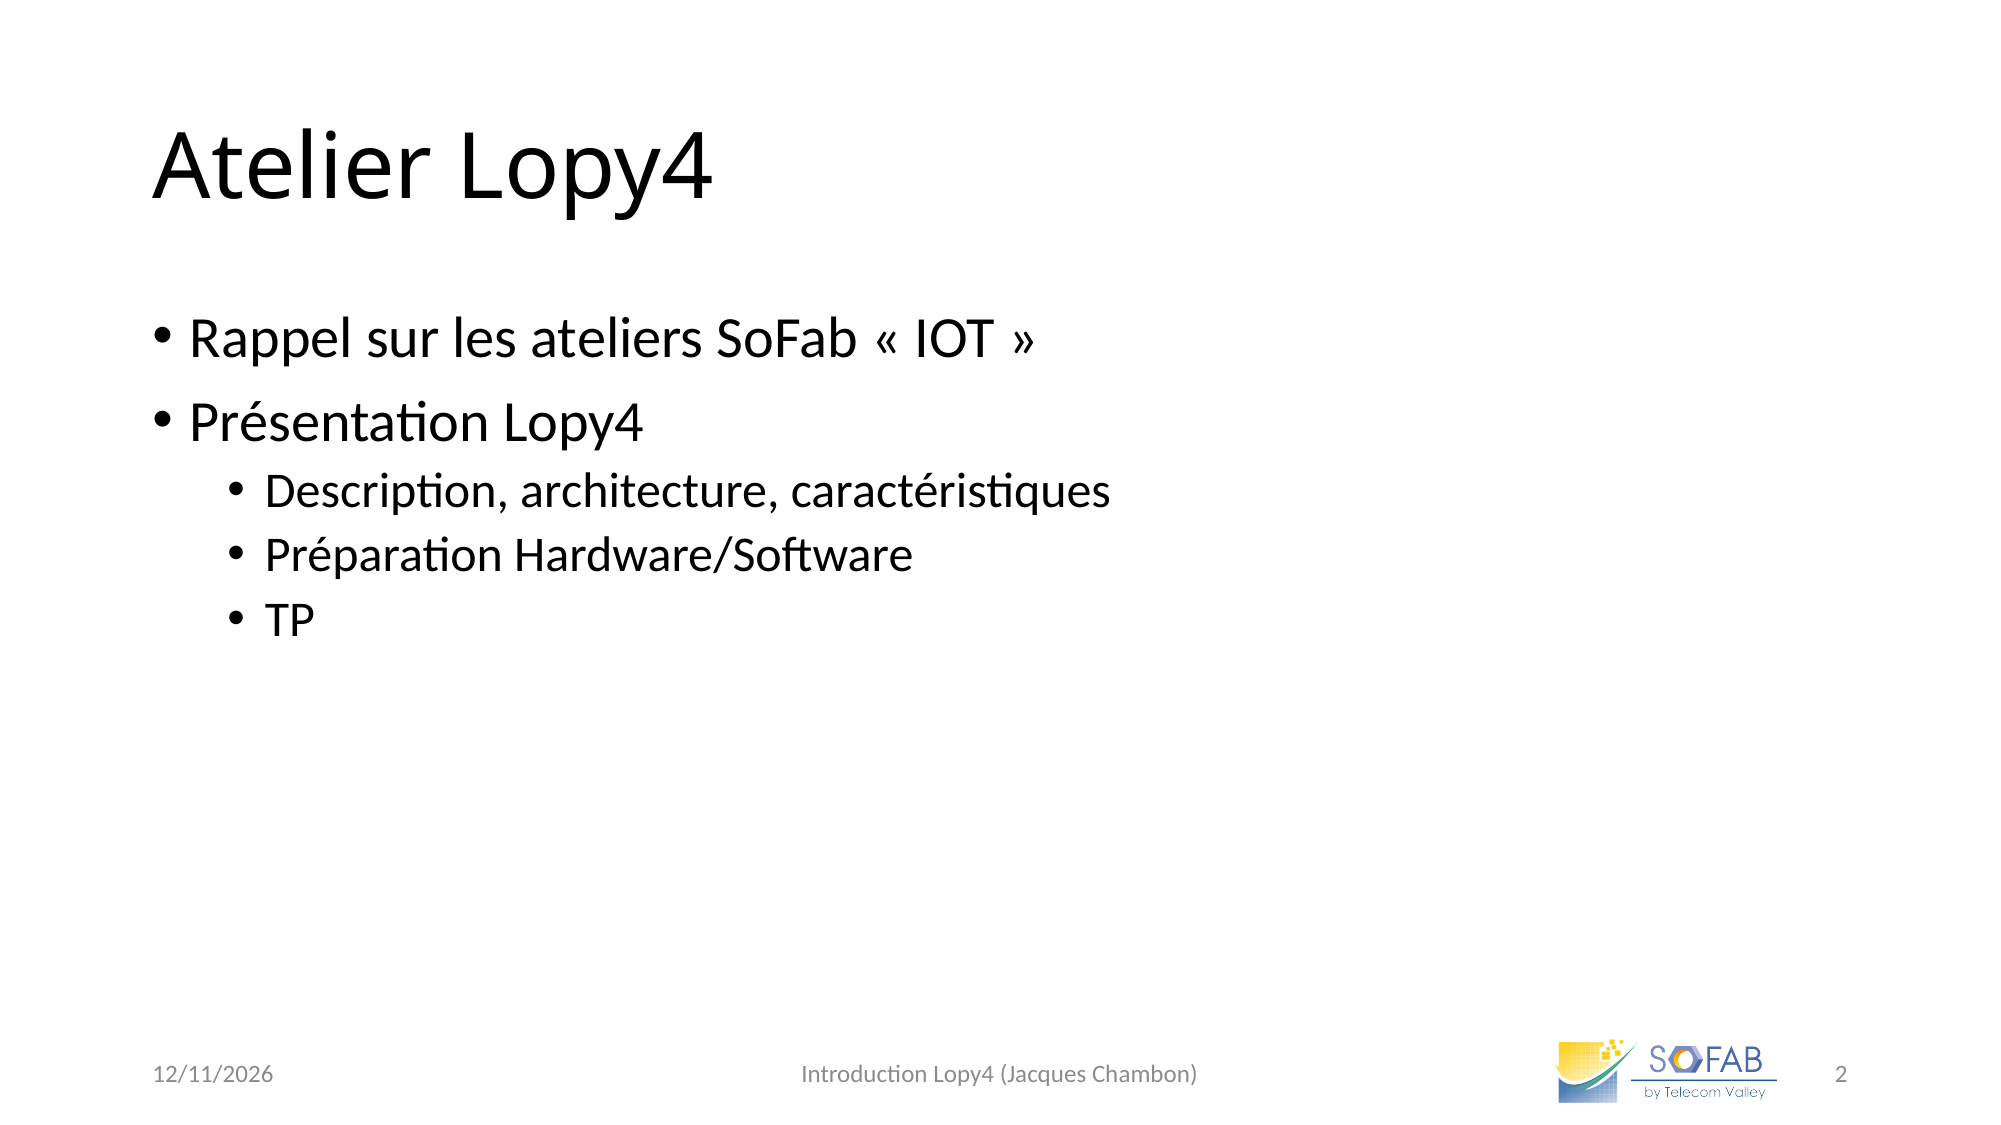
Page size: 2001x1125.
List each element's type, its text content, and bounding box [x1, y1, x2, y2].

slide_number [137, 1042, 588, 1103]
slide_number 2 [1412, 1042, 1863, 1103]
footer Introduction Lopy4 (Jacques Chambon) [662, 1042, 1338, 1103]
list Rappel sur les ateliers SoFab « IOT » Présentation Lopy4 Description, architecture, caractéristiques Préparation Hardware/Software TP [137, 299, 1863, 1014]
title Atelier Lopy4 [137, 59, 1863, 278]
